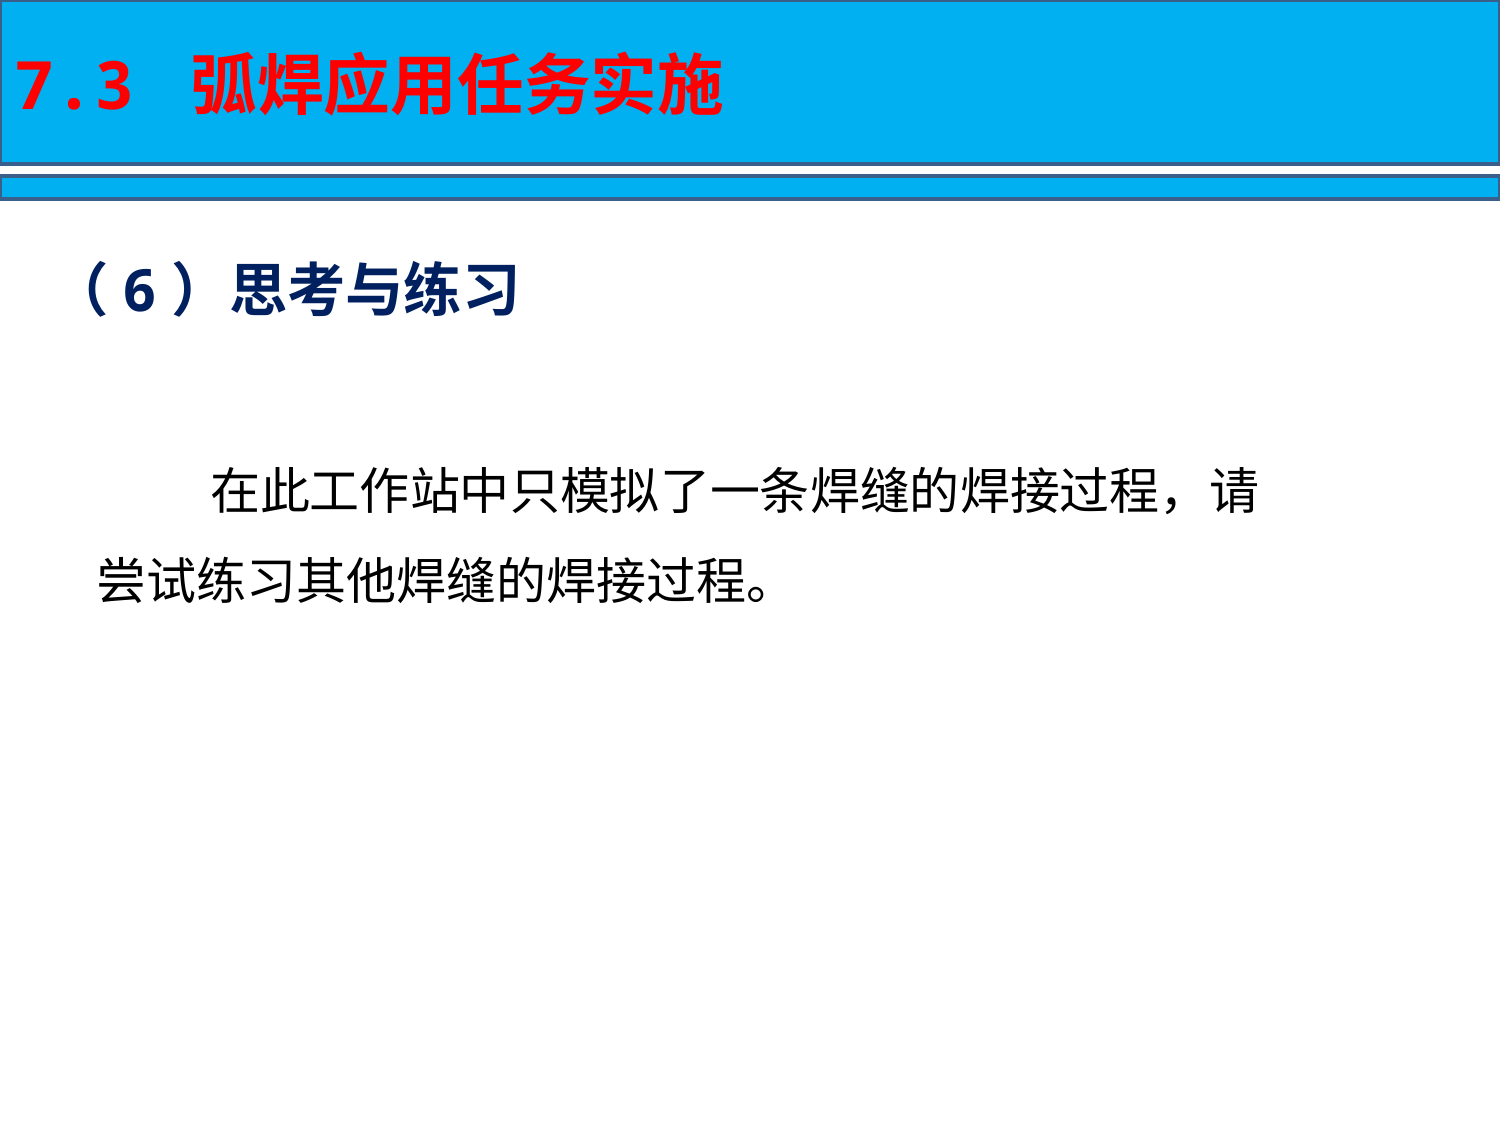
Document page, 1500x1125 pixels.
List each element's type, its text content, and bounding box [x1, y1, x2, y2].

text_box [0, 0, 1500, 166]
text_box [0, 174, 1500, 201]
text_box 7.3 弧焊应用任务实施 [0, 35, 821, 130]
text_box 在此工作站中只模拟了一条焊缝的焊接过程，请尝试练习其他焊缝的焊接过程。 [82, 421, 1325, 617]
text_box （6）思考与练习 [35, 246, 586, 331]
